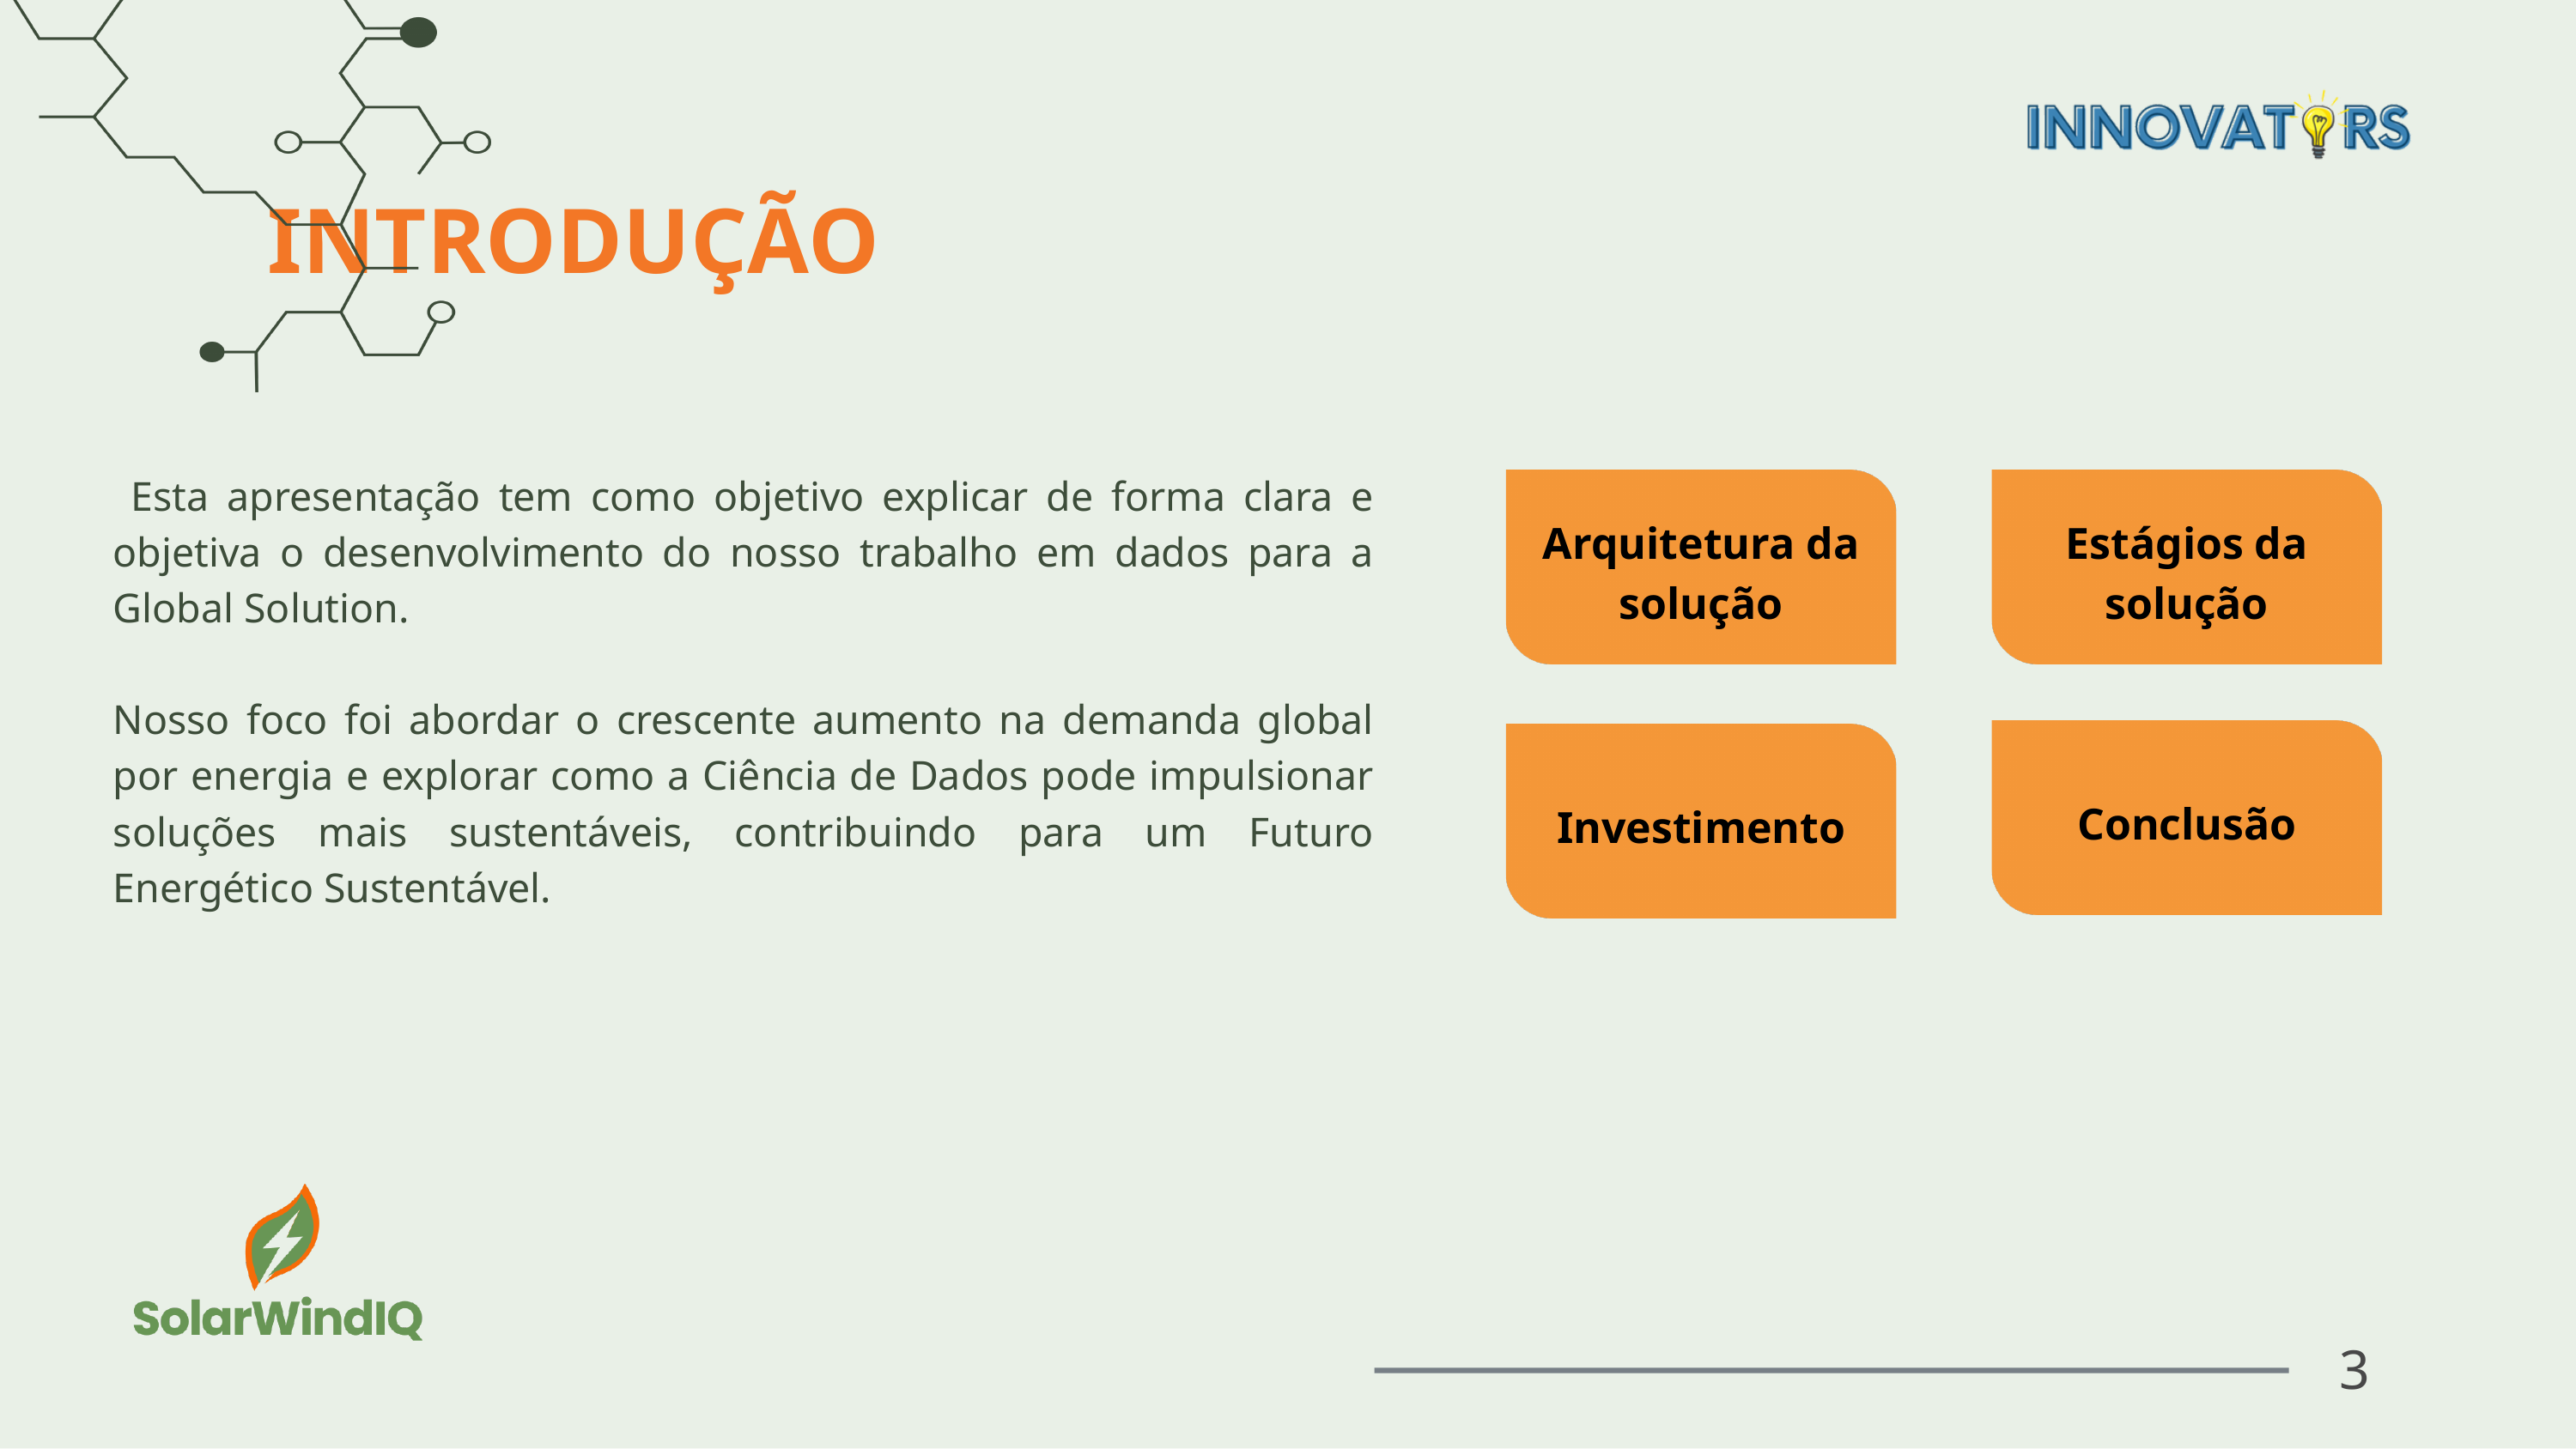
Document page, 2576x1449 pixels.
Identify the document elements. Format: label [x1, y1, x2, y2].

text_box [0, 0, 2576, 1449]
text_box [1505, 469, 2383, 919]
